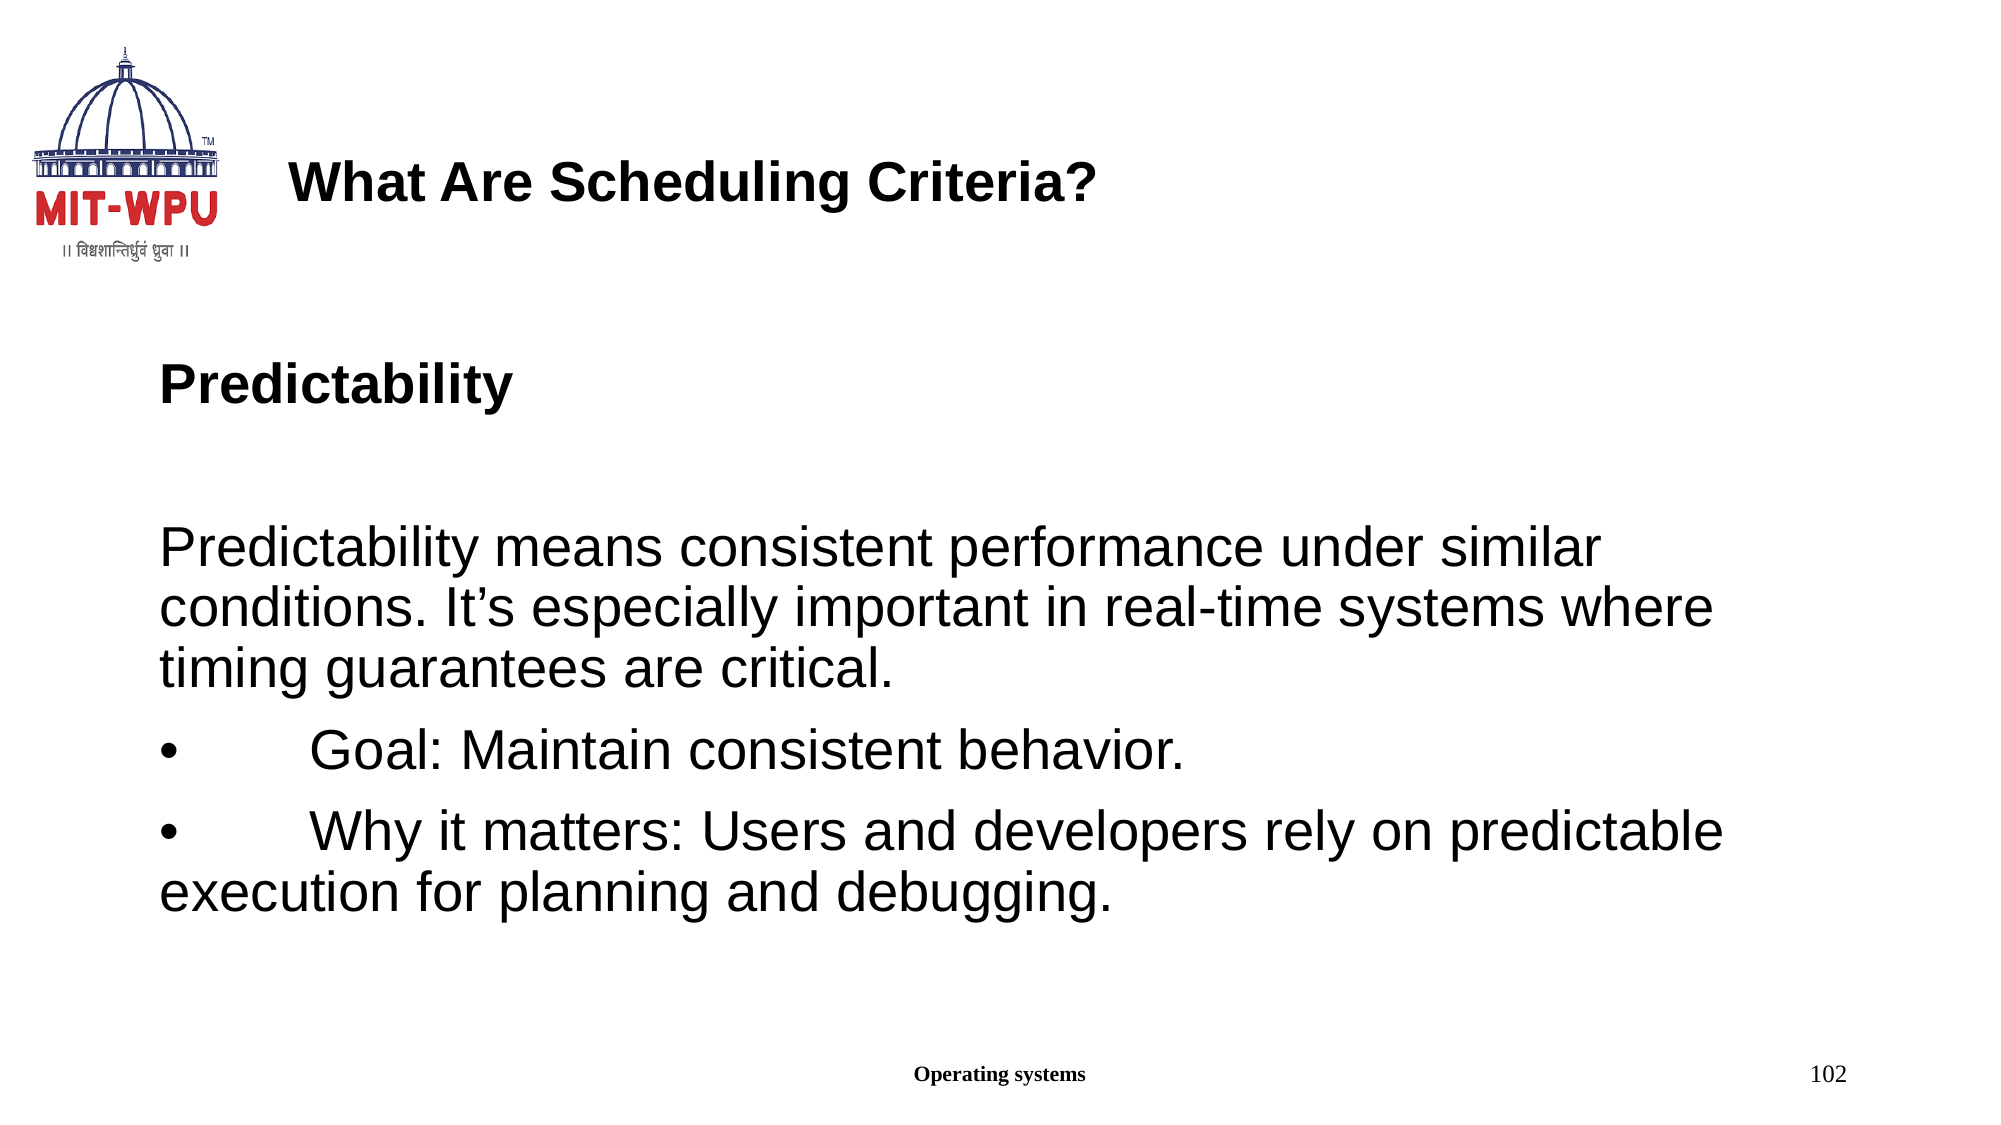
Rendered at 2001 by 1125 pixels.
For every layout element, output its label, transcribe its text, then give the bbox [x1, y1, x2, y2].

text_box Predictability Predictability means consistent performance under similar conditions. It’s especially important in real-time systems where timing guarantees are critical. • Goal: Maintain consistent behavior. • Why it matters: Users and developers rely on predictable execution for planning and debugging. [144, 347, 1863, 1068]
title What Are Scheduling Criteria? [273, 110, 1902, 239]
picture [31, 46, 241, 263]
list [32, 262, 1806, 1103]
slide_number 102 [1806, 1068, 1863, 1103]
